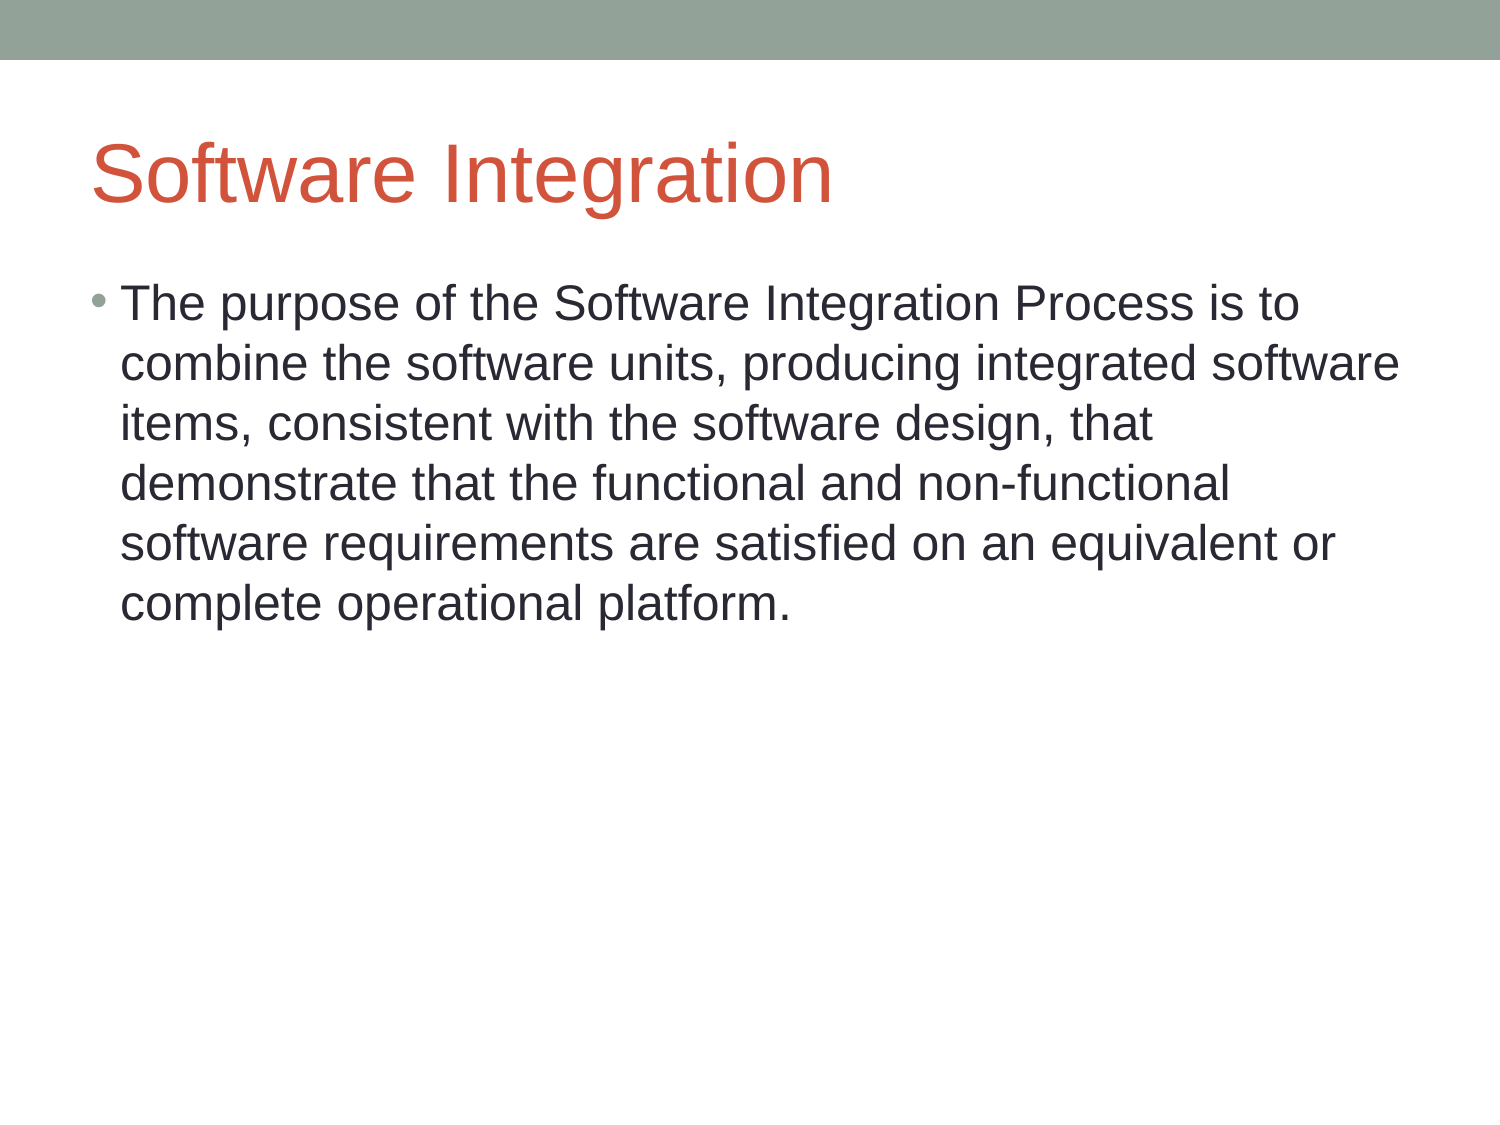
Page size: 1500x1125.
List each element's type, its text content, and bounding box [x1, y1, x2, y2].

list The purpose of the Software Integration Process is to combine the software units, producing integrated software items, consistent with the software design, that demonstrate that the functional and non-functional software requirements are satisfied on an equivalent or complete operational platform. [75, 262, 1425, 1063]
title Software Integration [75, 87, 1425, 250]
